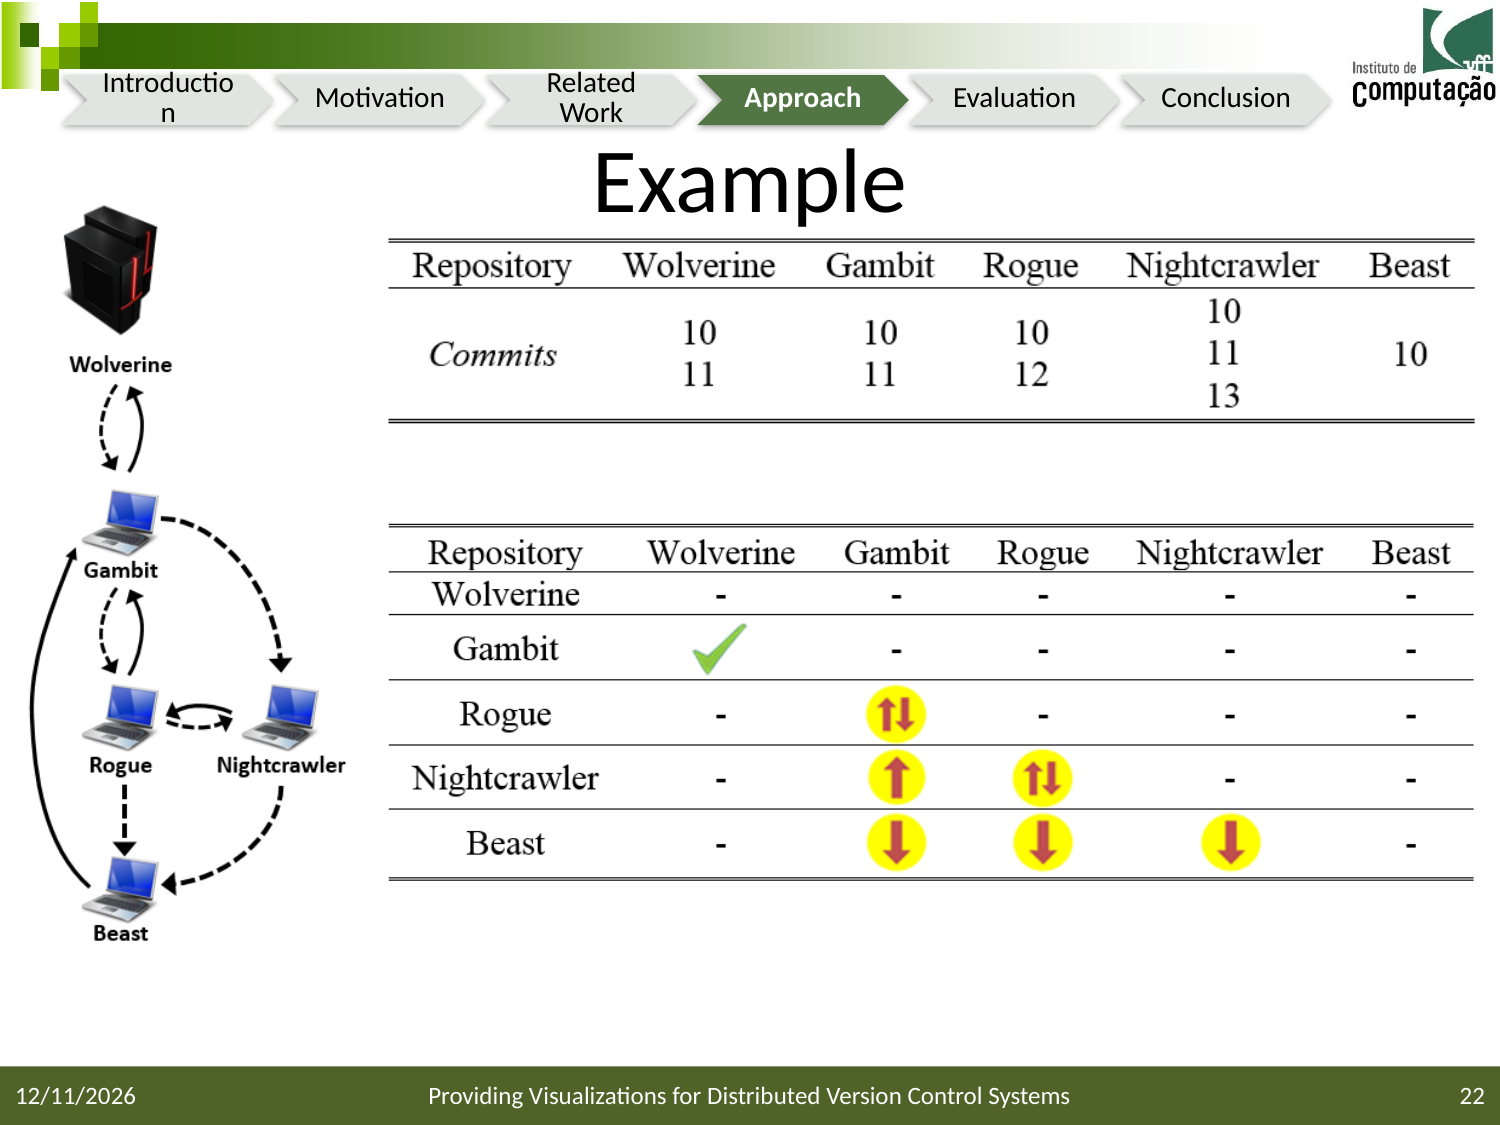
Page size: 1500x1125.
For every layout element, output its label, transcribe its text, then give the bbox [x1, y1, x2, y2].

picture [17, 181, 361, 960]
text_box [62, 74, 1333, 126]
slide_number 22 [1149, 1065, 1500, 1125]
footer Providing Visualizations for Distributed Version Control Systems [362, 1065, 1138, 1125]
picture [382, 233, 1483, 432]
title Example [23, 82, 1477, 270]
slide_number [0, 1065, 350, 1125]
picture [382, 518, 1483, 888]
